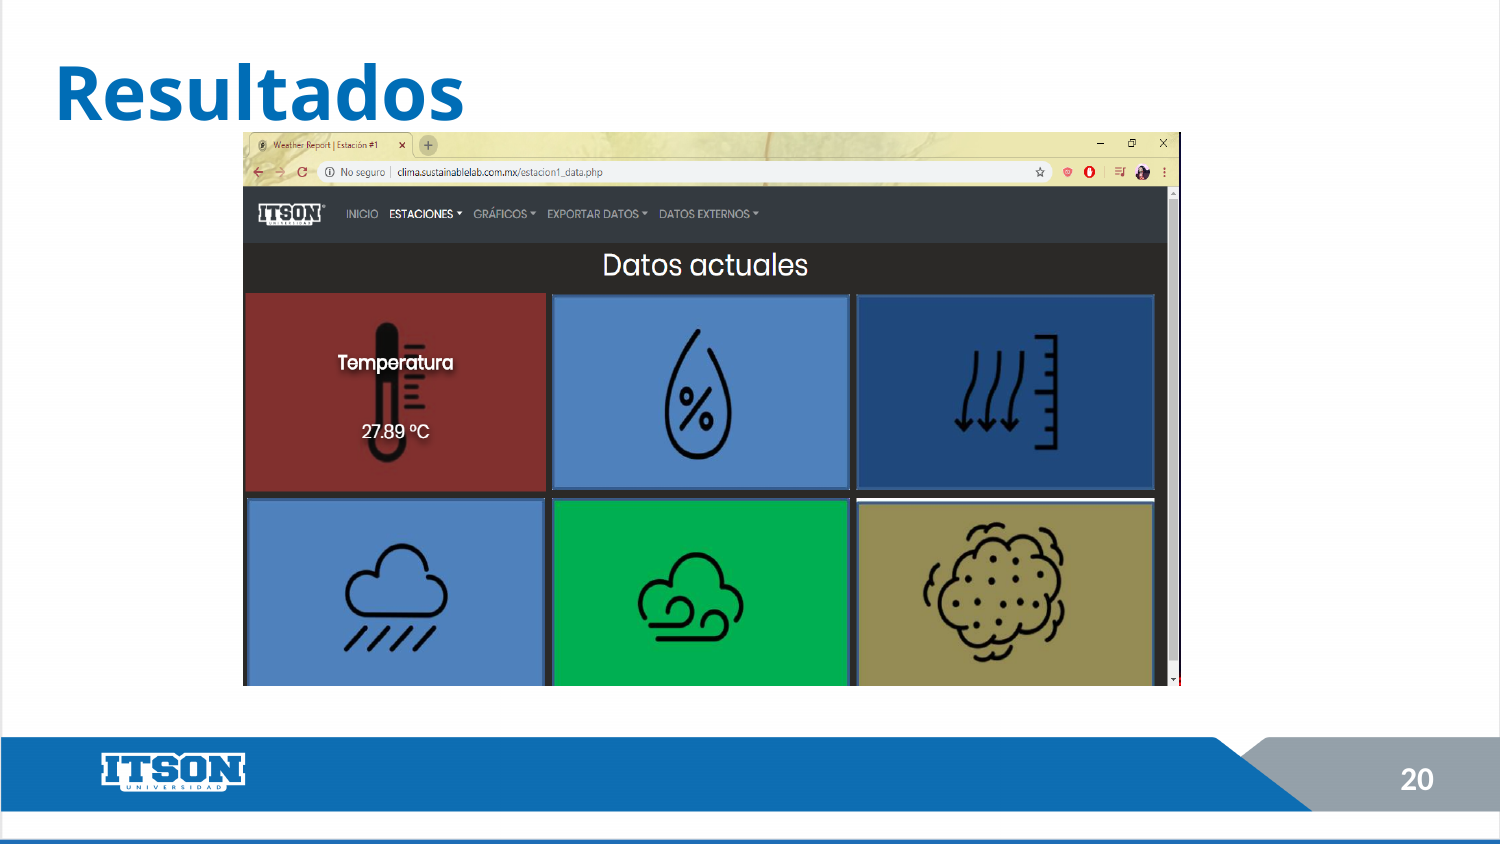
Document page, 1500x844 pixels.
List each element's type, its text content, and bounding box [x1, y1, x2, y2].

slide_number 20 [1111, 754, 1449, 800]
title Resultados [38, 25, 1449, 167]
picture [0, 0, 1500, 844]
